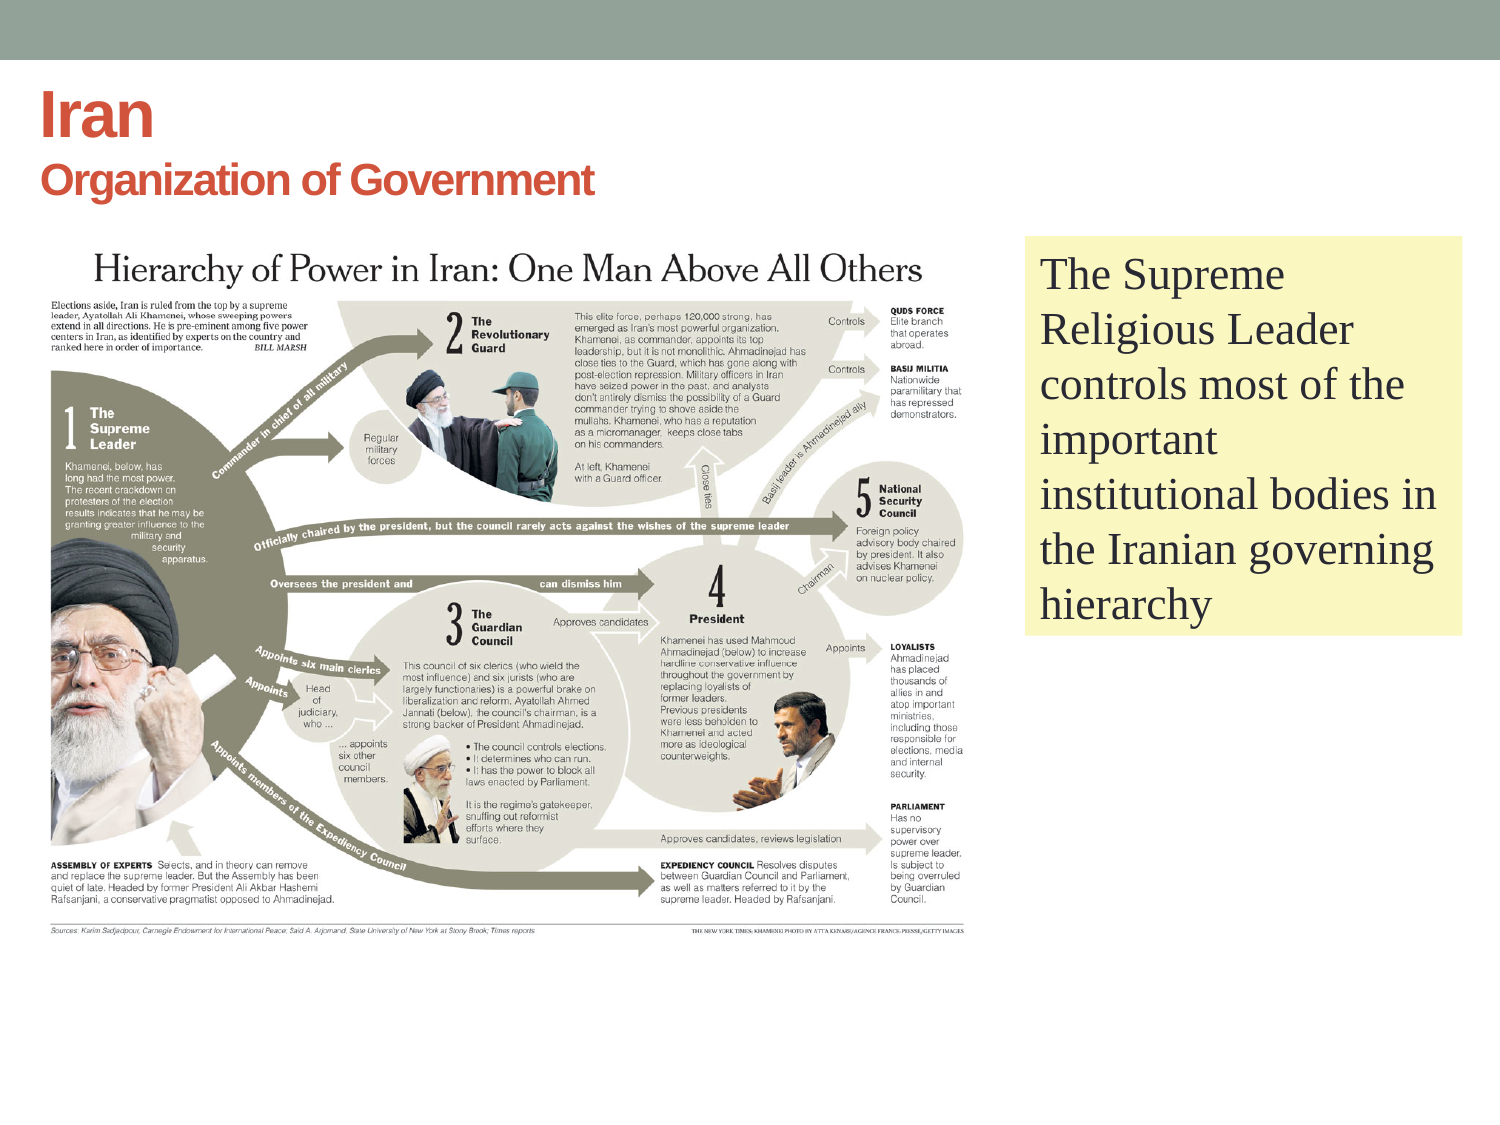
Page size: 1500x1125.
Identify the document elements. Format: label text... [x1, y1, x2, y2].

title Iran Organization of Government [24, 62, 1375, 213]
picture [49, 249, 968, 938]
text_box The Supreme Religious Leader controls most of the important institutional bodies in the Iranian governing hierarchy [1024, 236, 1463, 636]
